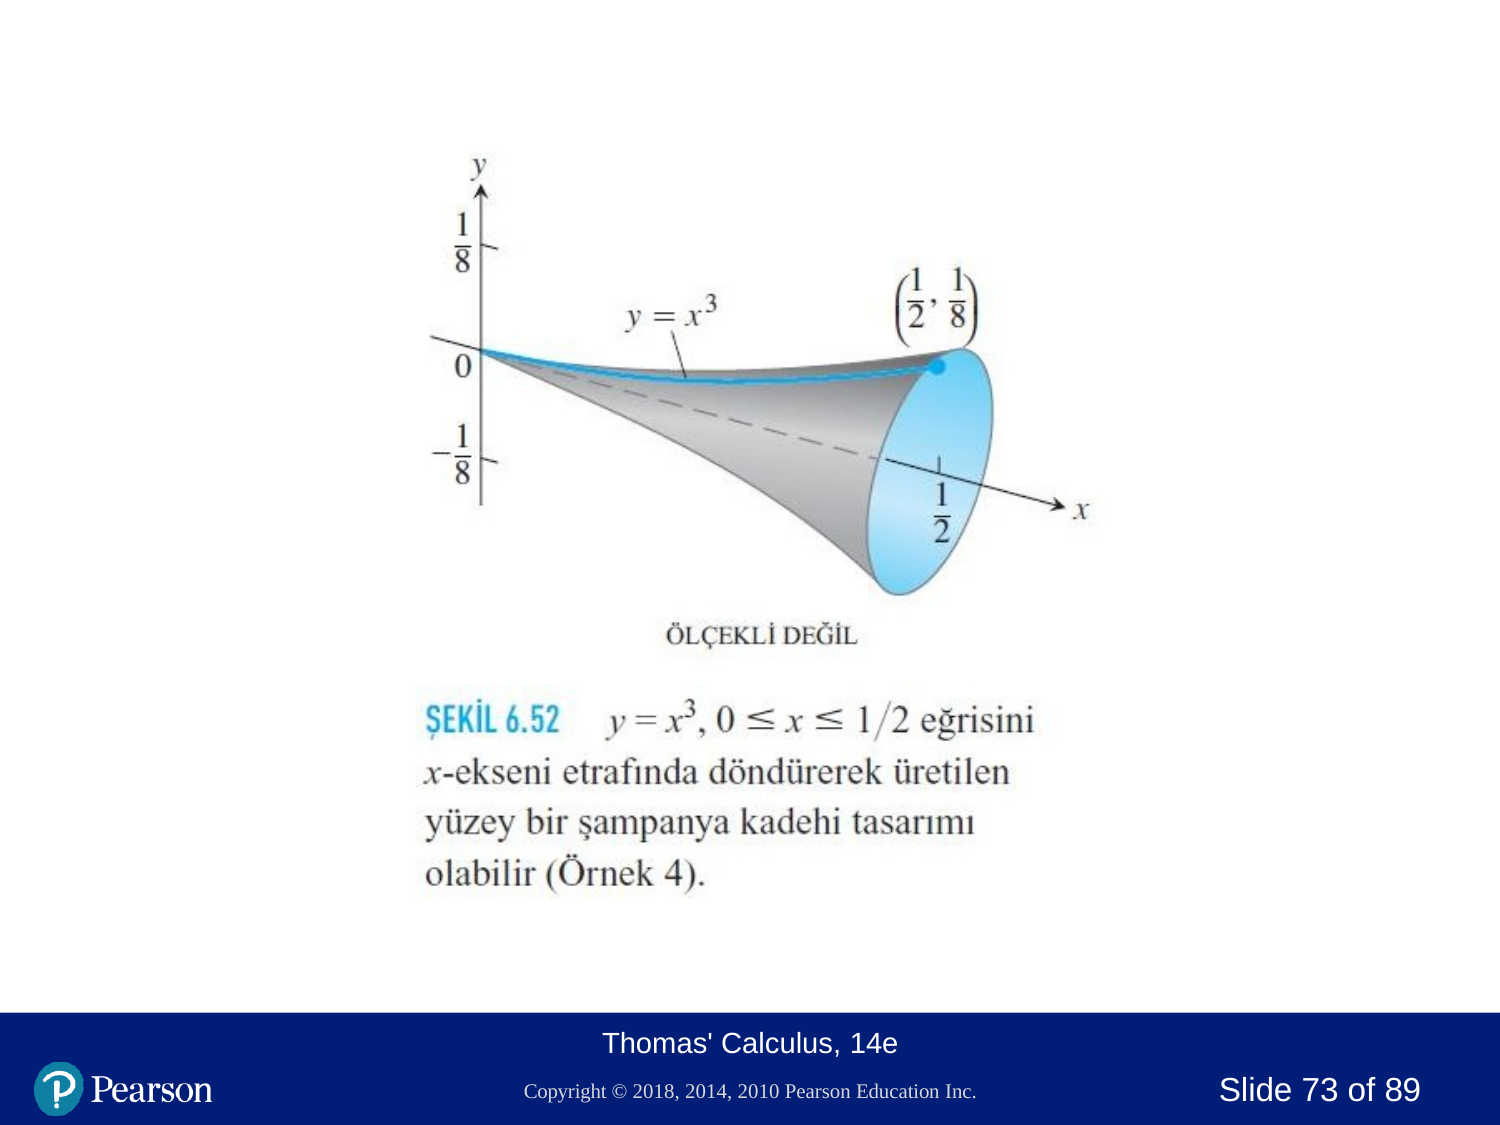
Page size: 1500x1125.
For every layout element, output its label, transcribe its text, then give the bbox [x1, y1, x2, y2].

text_box [415, 151, 1109, 901]
picture [34, 1062, 212, 1116]
slide_number Slide 10 of 89 [1216, 1069, 1425, 1125]
footer Thomas' Calculus, 14e Copyright © 2018, 2014, 2010 Pearson Education Inc. [519, 1025, 978, 1125]
